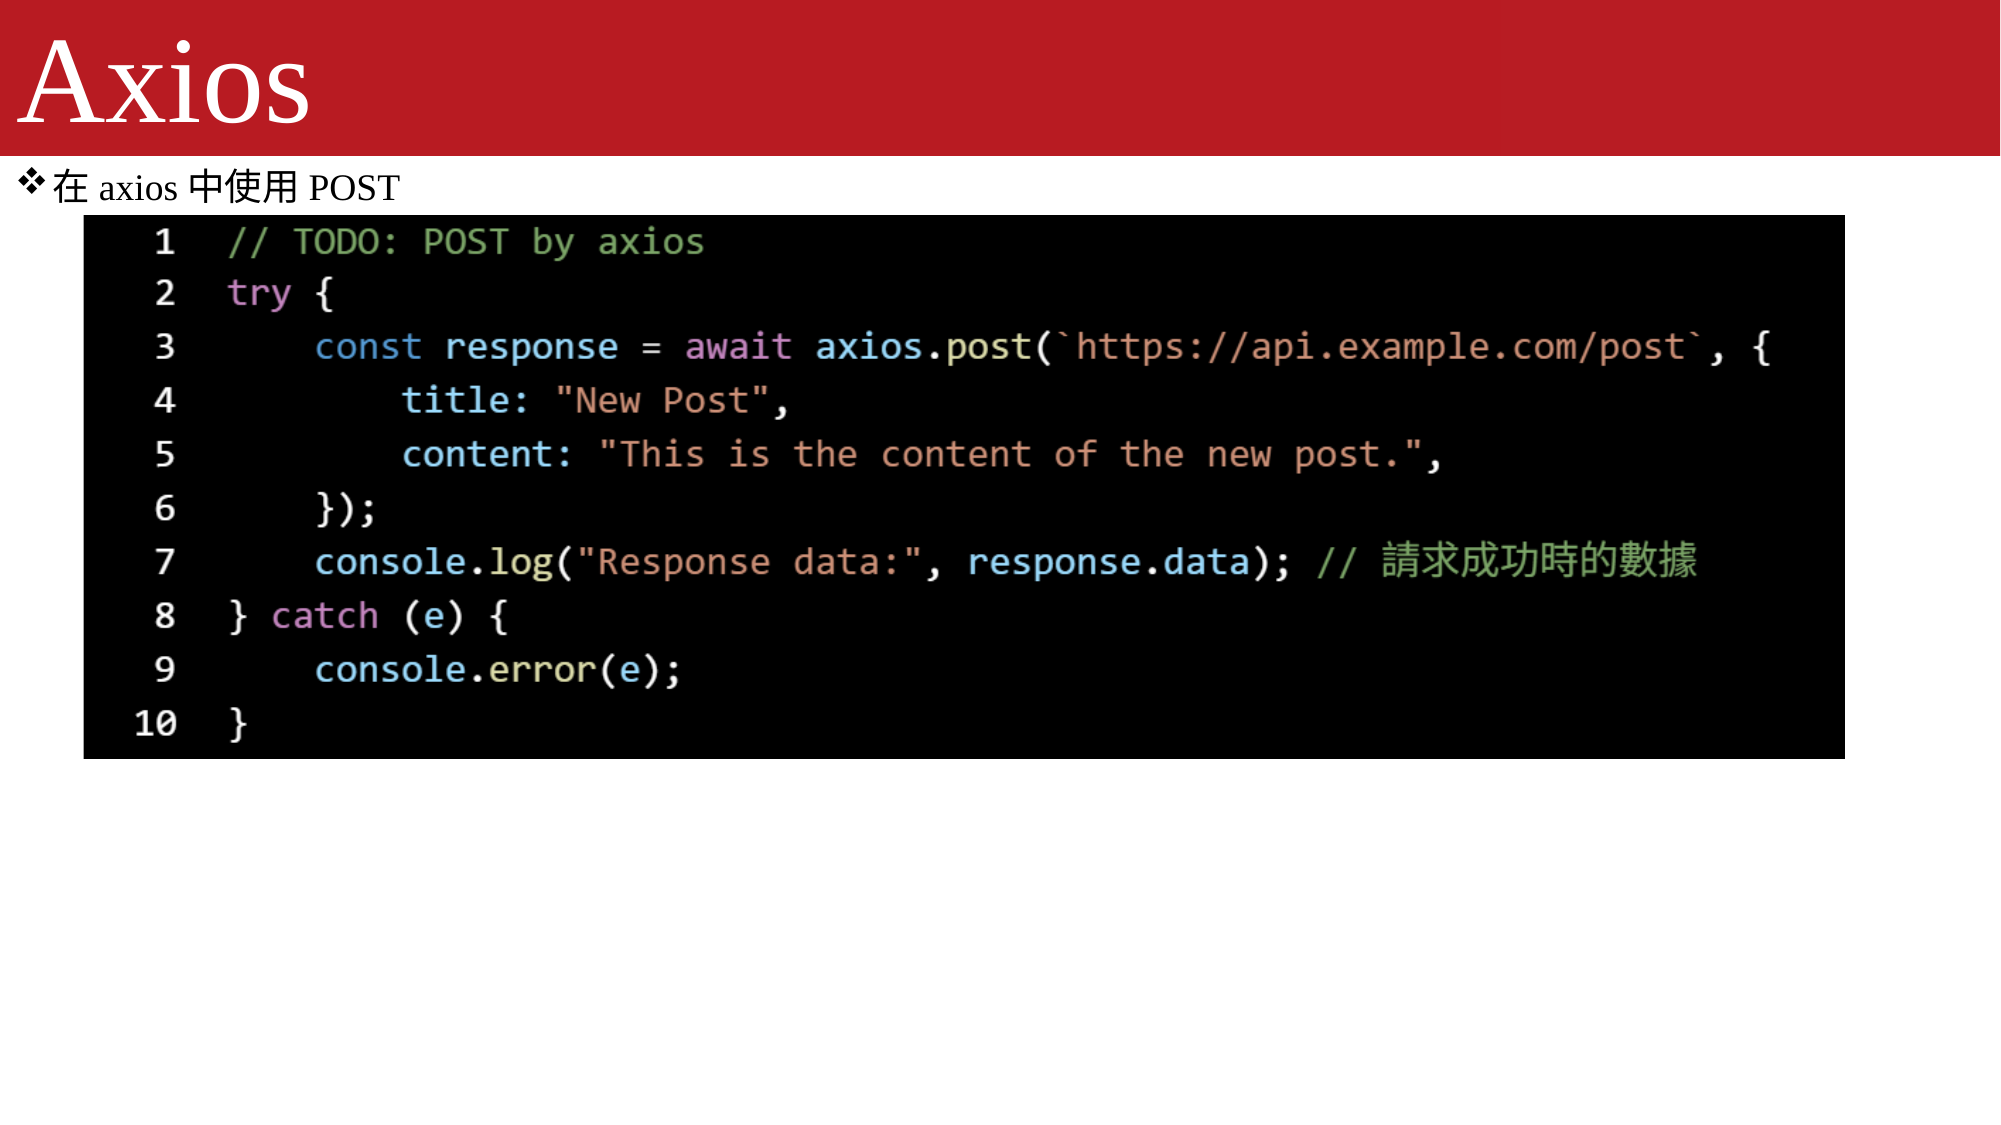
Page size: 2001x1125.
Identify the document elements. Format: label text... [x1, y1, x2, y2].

picture [83, 215, 1845, 759]
title Axios [1, 0, 1727, 156]
list 在axios中使用POST [0, 155, 1988, 982]
